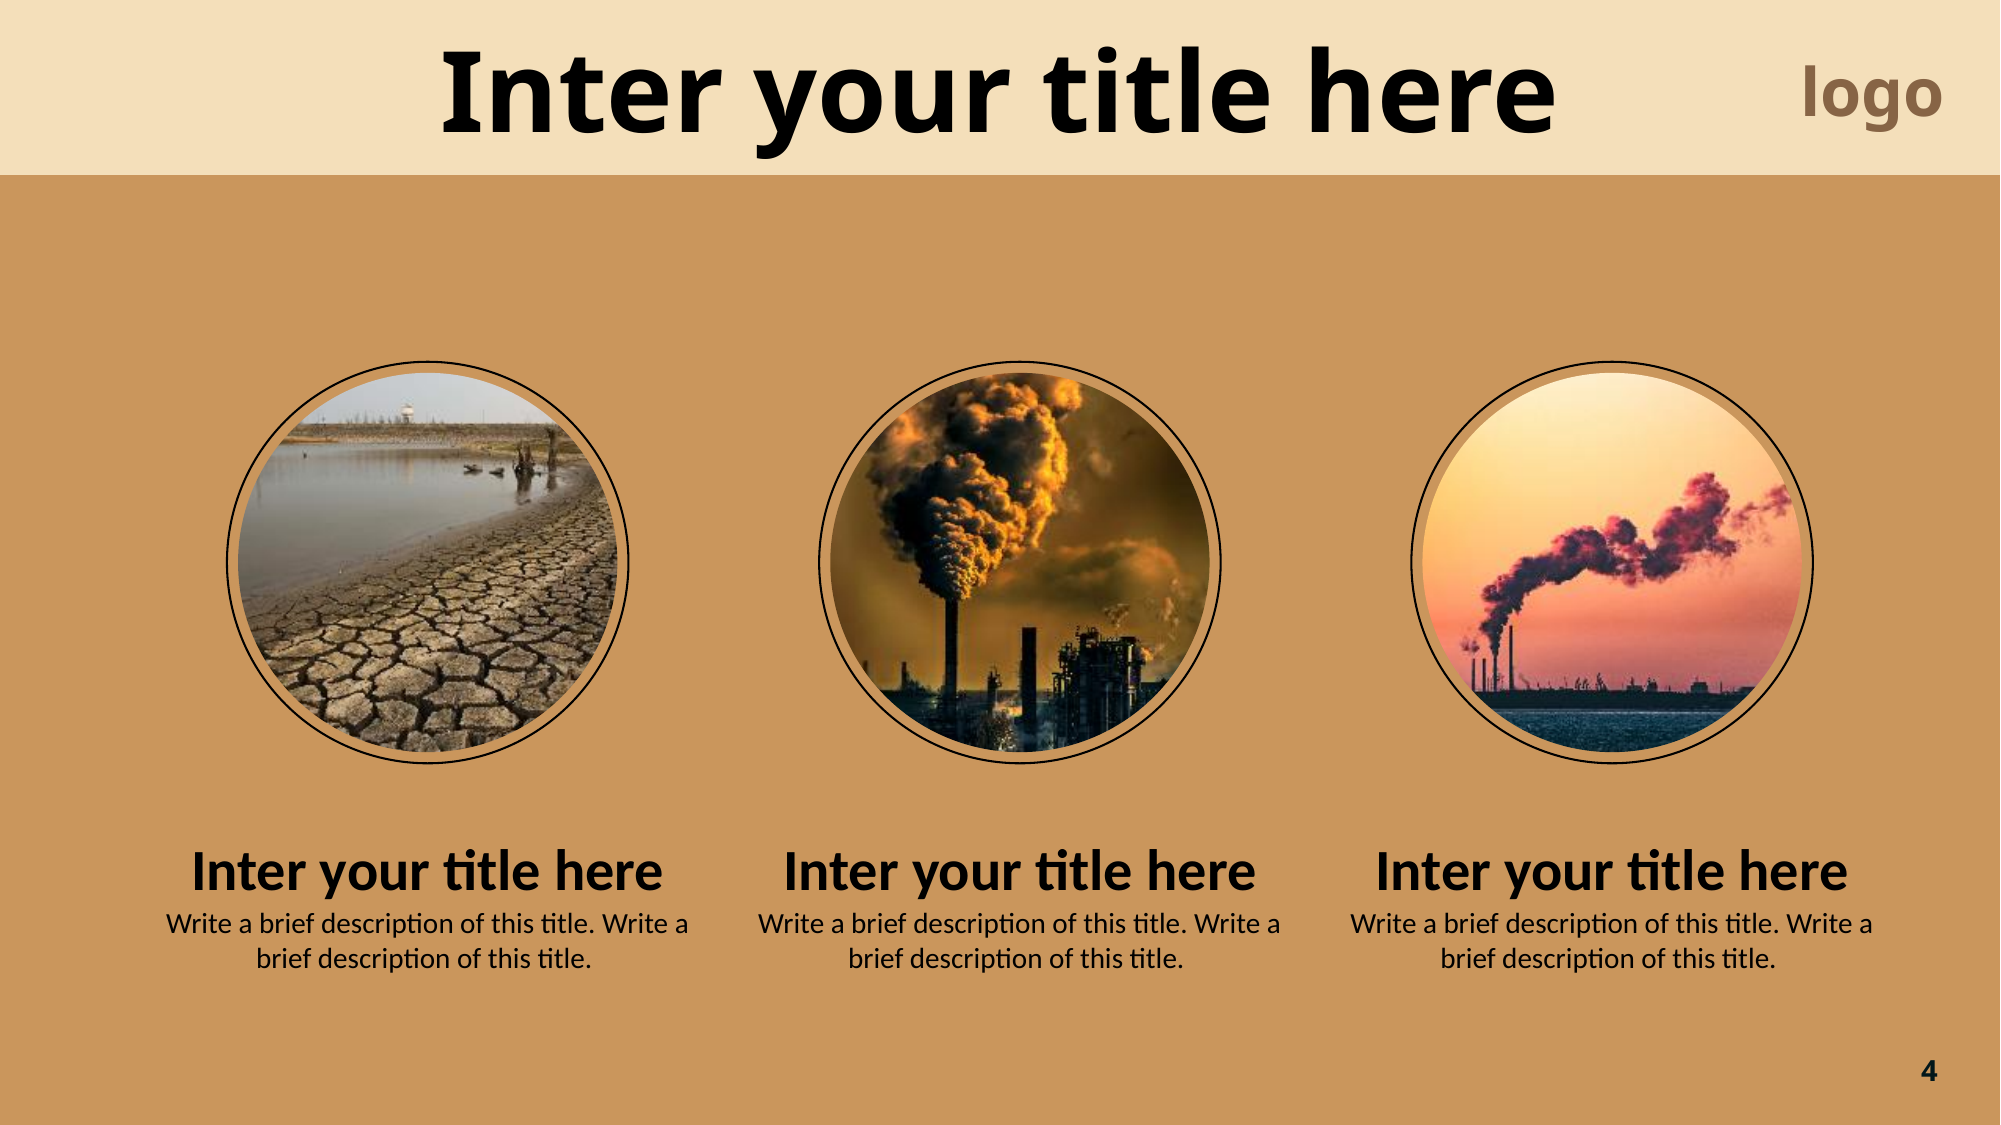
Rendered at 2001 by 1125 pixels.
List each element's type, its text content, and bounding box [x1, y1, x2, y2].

text_box [953, 360, 1087, 372]
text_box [1316, 824, 1908, 983]
text_box logo [1785, 60, 1969, 121]
text_box [0, 0, 2000, 176]
text_box [1410, 494, 1422, 631]
picture [1422, 372, 1802, 753]
picture [830, 372, 1210, 753]
text_box [1210, 494, 1222, 631]
text_box [361, 753, 495, 765]
text_box [361, 360, 495, 372]
text_box 4 [1906, 1042, 2000, 1103]
text_box [1802, 494, 1814, 631]
picture [238, 372, 618, 753]
text_box [225, 493, 238, 632]
text_box [818, 494, 830, 631]
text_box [724, 824, 1316, 983]
text_box Inter your title here [315, 21, 1685, 171]
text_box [131, 824, 724, 983]
text_box [1545, 753, 1679, 765]
text_box [953, 753, 1087, 765]
text_box [1545, 360, 1679, 372]
text_box [618, 495, 630, 630]
